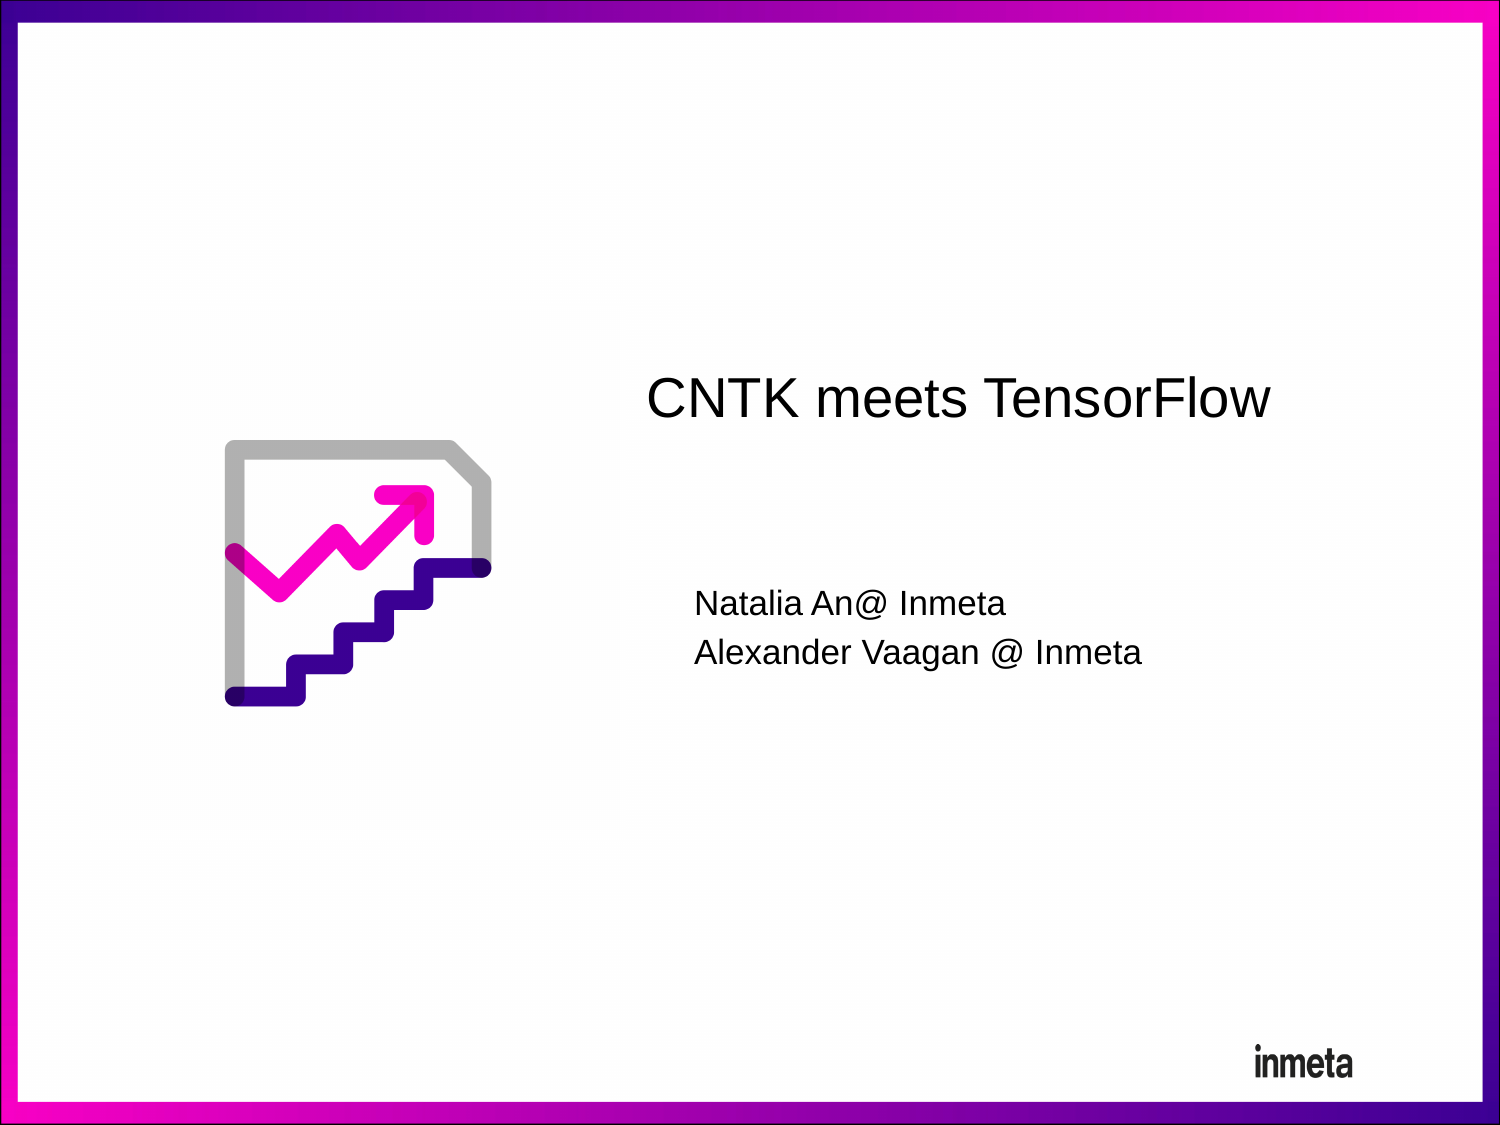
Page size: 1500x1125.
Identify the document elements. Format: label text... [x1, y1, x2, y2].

subtitle Natalia An@ Inmeta Alexander Vaagan @ Inmeta [679, 572, 1262, 682]
picture [0, 0, 1500, 1125]
title CNTK meets TensorFlow [631, 351, 1441, 504]
